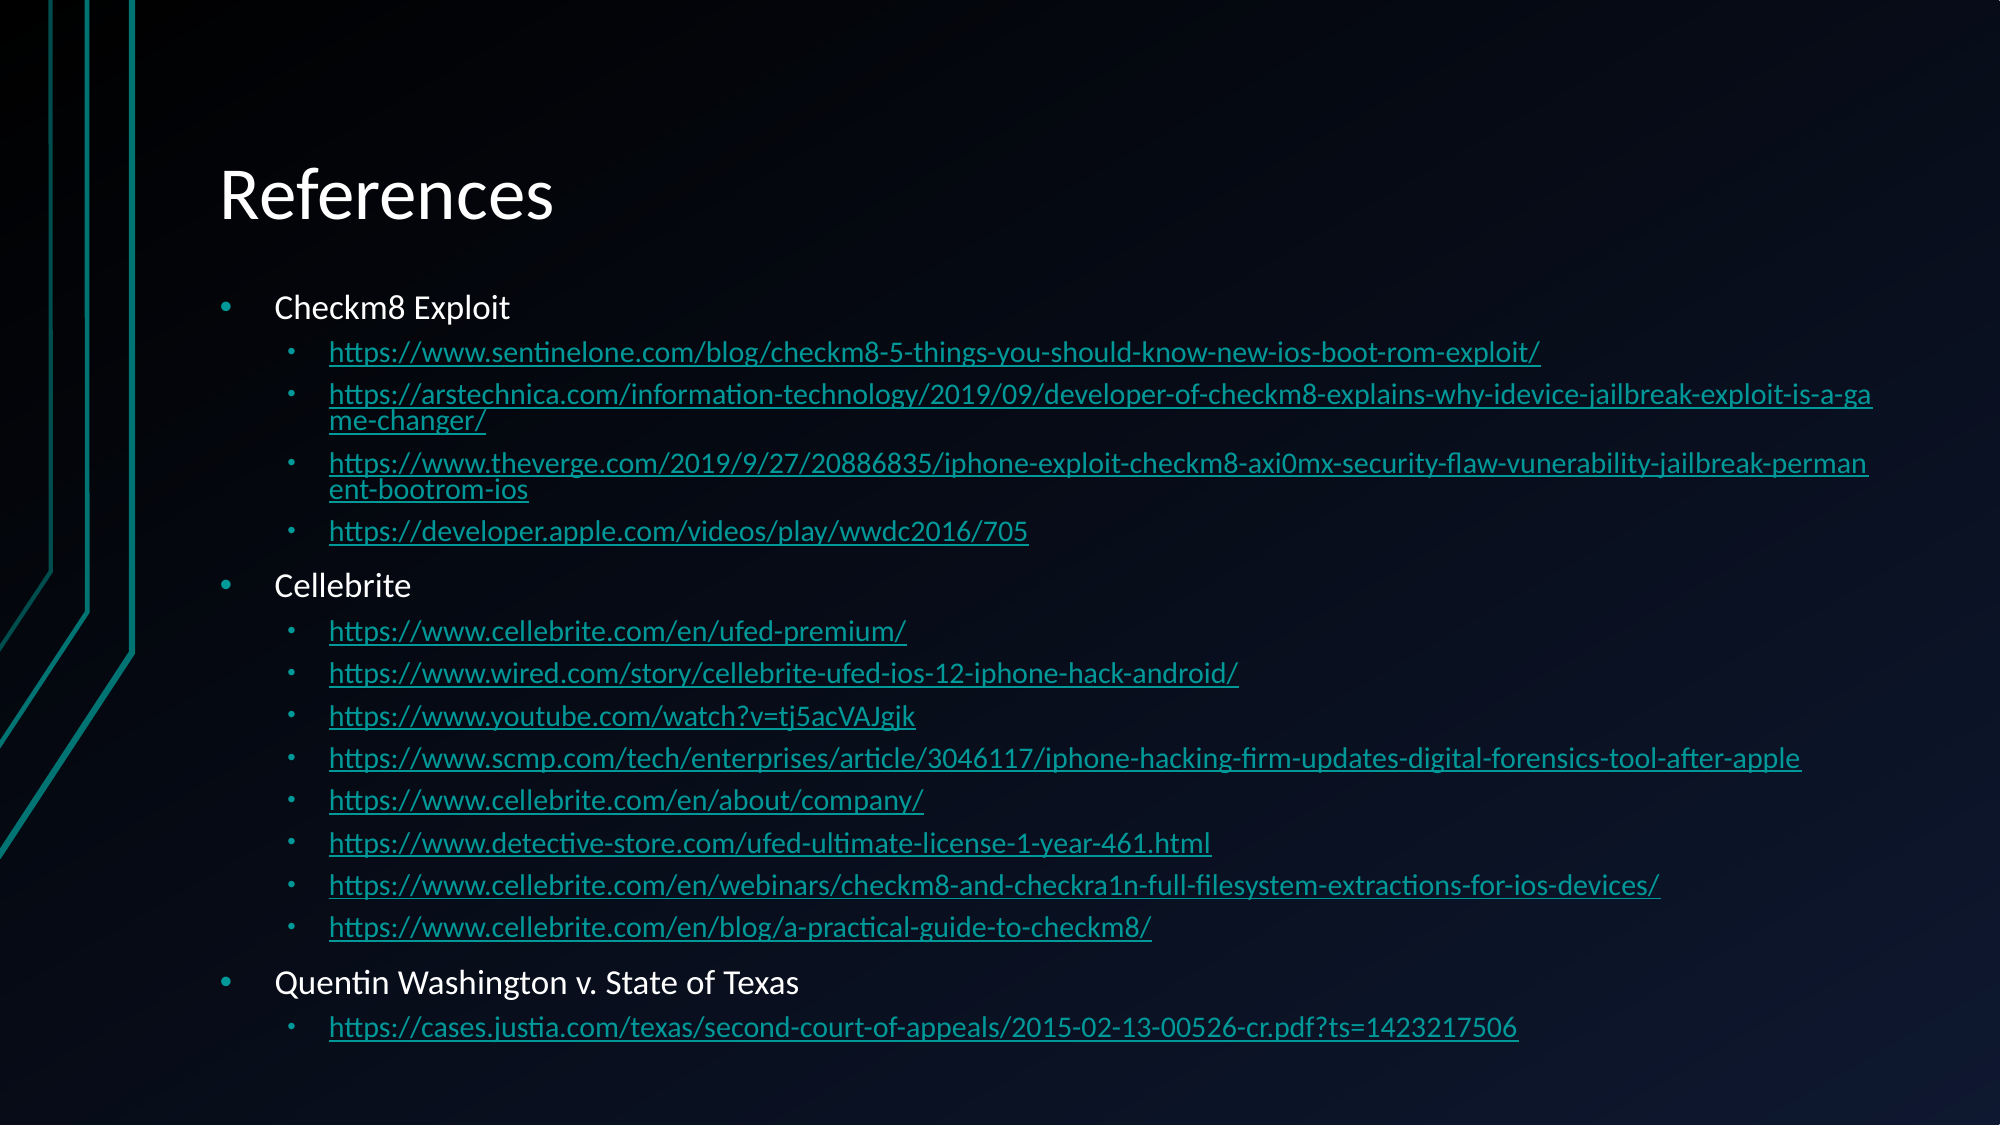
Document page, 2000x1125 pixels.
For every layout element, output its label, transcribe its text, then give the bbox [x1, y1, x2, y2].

list Checkm8 Exploit https://www.sentinelone.com/blog/checkm8-5-things-you-should-know-new-ios-boot-rom-exploit/ https://arstechnica.com/information-technology/2019/09/developer-of-checkm8-explains-why-idevice-jailbreak-exploit-is-a-game-changer/ https://www.theverge.com/2019/9/27/20886835/iphone-exploit-checkm8-axi0mx-security-flaw-vunerability-jailbreak-permanent-bootrom-ios https://developer.apple.com/videos/play/wwdc2016/705 Cellebrite https://www.cellebrite.com/en/ufed-premium/ https://www.wired.com/story/cellebrite-ufed-ios-12-iphone-hack-android/ https://www.youtube.com/watch?v=tj5acVAJgjk https://www.scmp.com/tech/enterprises/article/3046117/iphone-hacking-firm-updates-digital-forensics-tool-after-apple https://www.cellebrite.com/en/about/company/ https://www.detective-store.com/ufed-ultimate-license-1-year-461.html https://www.cellebrite.com/en/webinars/checkm8-and-checkra1n-full-filesystem-extractions-for-ios-devices/ https://www.cellebrite.com/en/blog/a-practical-guide-to-checkm8/ Quentin Washington v. State of Texas https://cases.justia.com/texas/second-court-of-appeals/2015-02-13-00526-cr.pdf?ts=1423217506 [199, 279, 1900, 1012]
title References [199, 45, 1900, 246]
